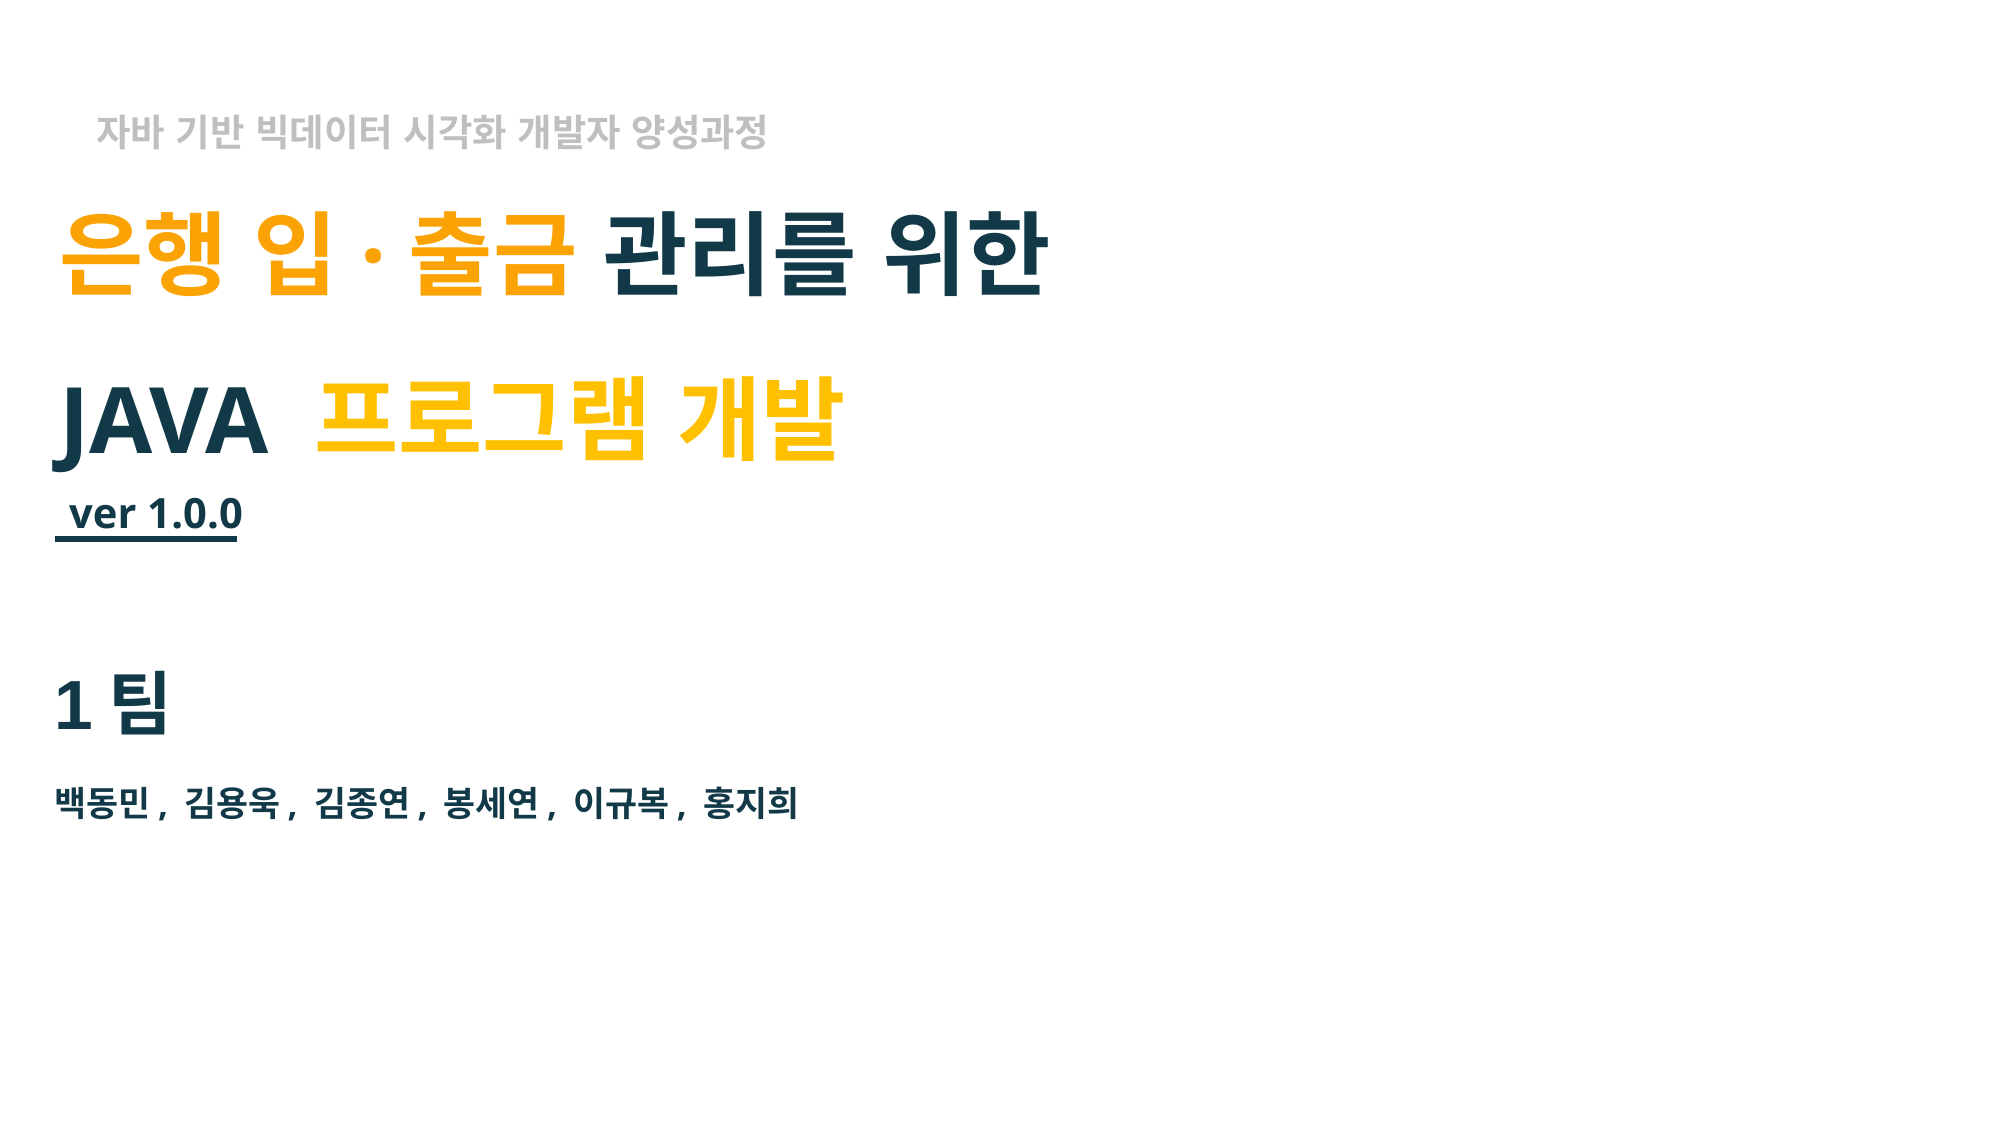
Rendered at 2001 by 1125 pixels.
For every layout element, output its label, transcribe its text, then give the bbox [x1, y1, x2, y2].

subtitle 1팀 백동민, 김용욱, 김종연, 봉세연, 이규복, 홍지희 [39, 610, 1540, 833]
text_box ver 1.0.0 [54, 479, 259, 545]
text_box 자바 기반 빅데이터 시각화 개발자 양성과정 [81, 101, 785, 162]
title 은행 입·출금 관리를 위한 JAVA 프로그램 개발 [44, 90, 1269, 480]
